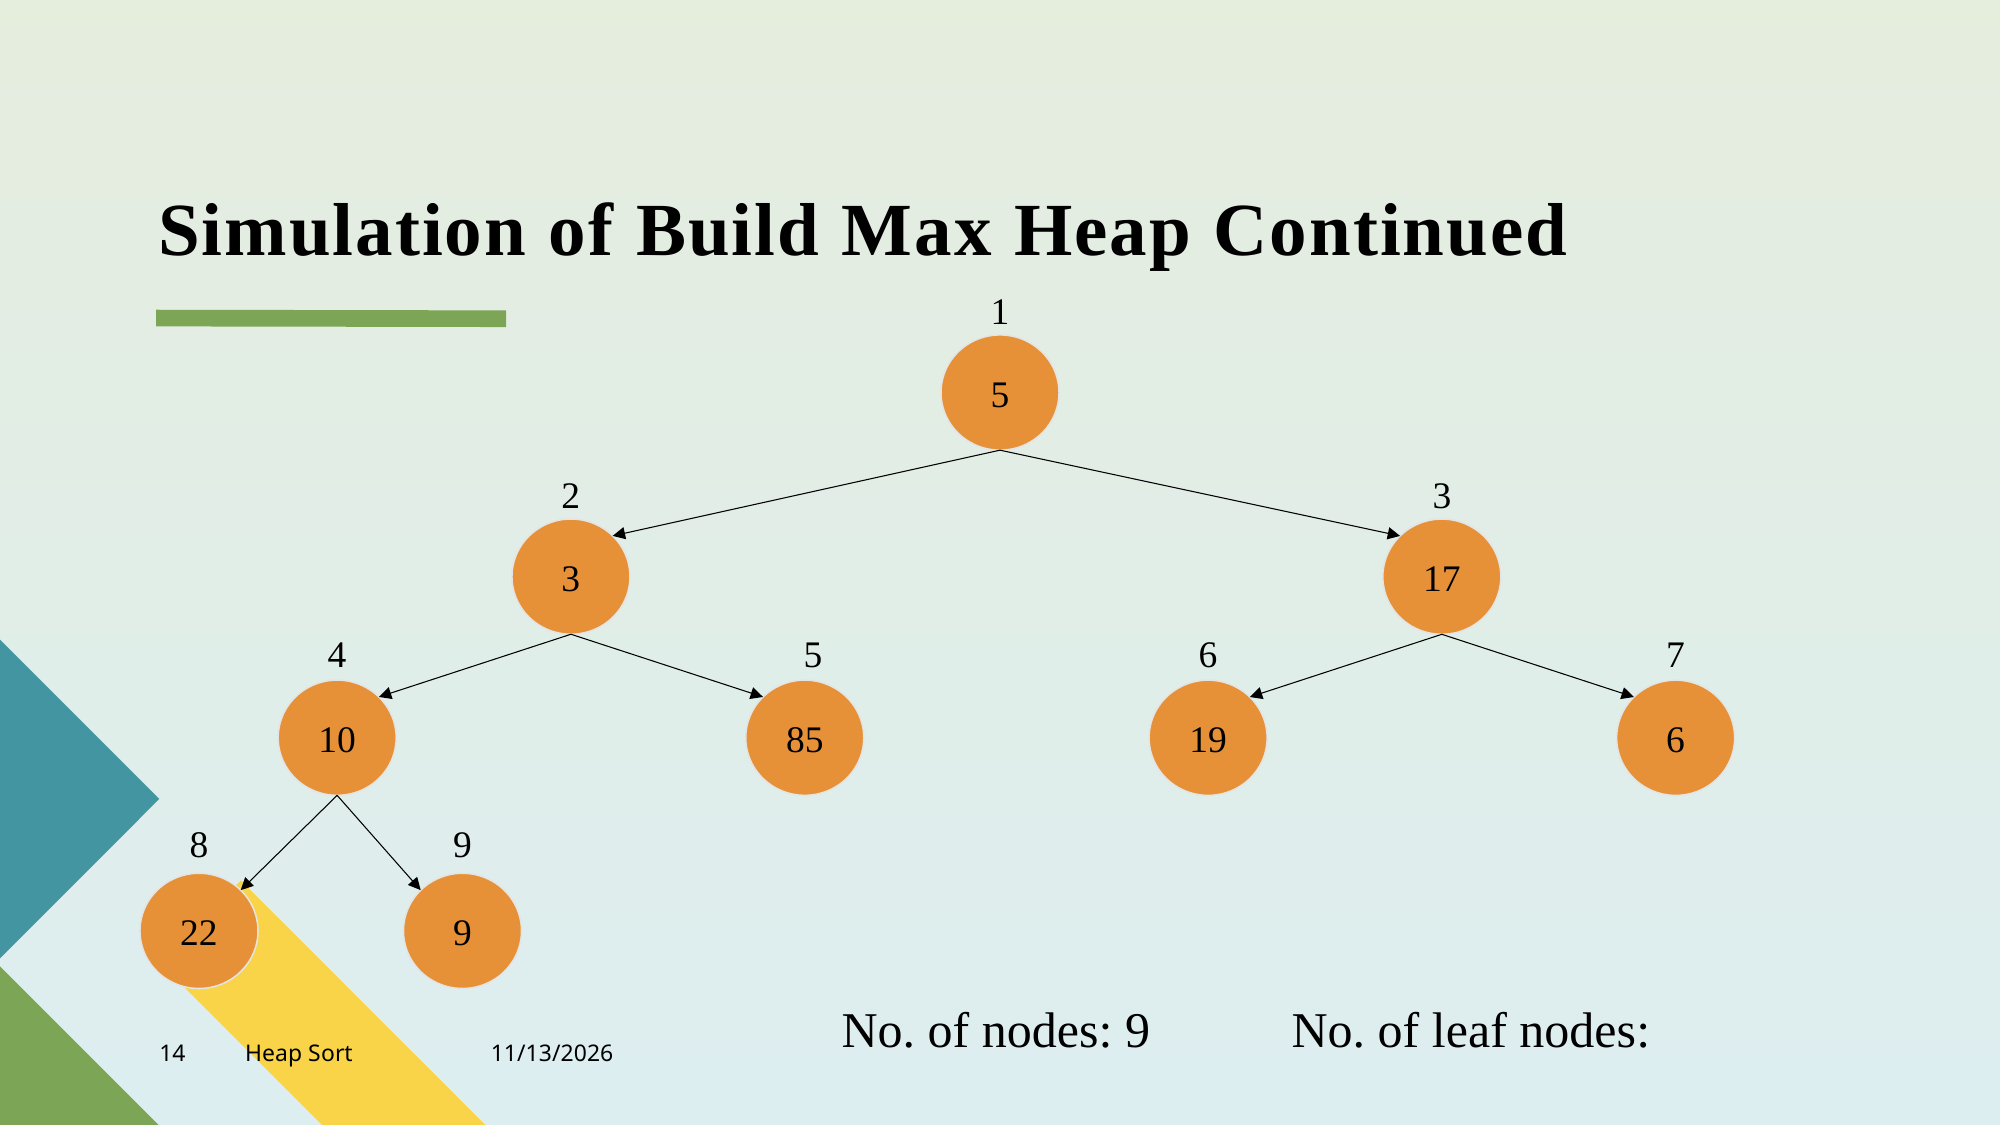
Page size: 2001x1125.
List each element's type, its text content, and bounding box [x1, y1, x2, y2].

text_box 9 [423, 815, 502, 871]
text_box 7 [1636, 625, 1715, 681]
text_box 17 [1382, 521, 1501, 634]
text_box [612, 450, 999, 536]
slide_number 14 [159, 1038, 246, 1080]
text_box 8 [160, 815, 238, 871]
text_box 2 [532, 465, 610, 521]
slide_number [491, 1038, 707, 1080]
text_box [1249, 634, 1441, 698]
text_box 85 [745, 681, 864, 796]
text_box 9 [403, 873, 522, 989]
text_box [999, 450, 1401, 536]
text_box 22 [139, 873, 259, 989]
text_box 4 [298, 625, 376, 681]
text_box 6 [1169, 625, 1247, 681]
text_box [1441, 634, 1634, 698]
text_box 10 [278, 681, 397, 795]
text_box 5 [774, 625, 852, 681]
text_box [378, 634, 570, 698]
text_box 3 [511, 521, 631, 634]
text_box 5 [940, 337, 1060, 450]
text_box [570, 634, 763, 698]
text_box 1 [961, 281, 1039, 337]
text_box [240, 795, 337, 891]
text_box 19 [1149, 681, 1268, 796]
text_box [337, 795, 421, 891]
title Simulation of Build Max Heap Continued [158, 195, 1634, 272]
text_box 3 [1403, 465, 1481, 521]
footer Heap Sort [246, 1038, 491, 1080]
text_box 6 [1616, 681, 1735, 796]
